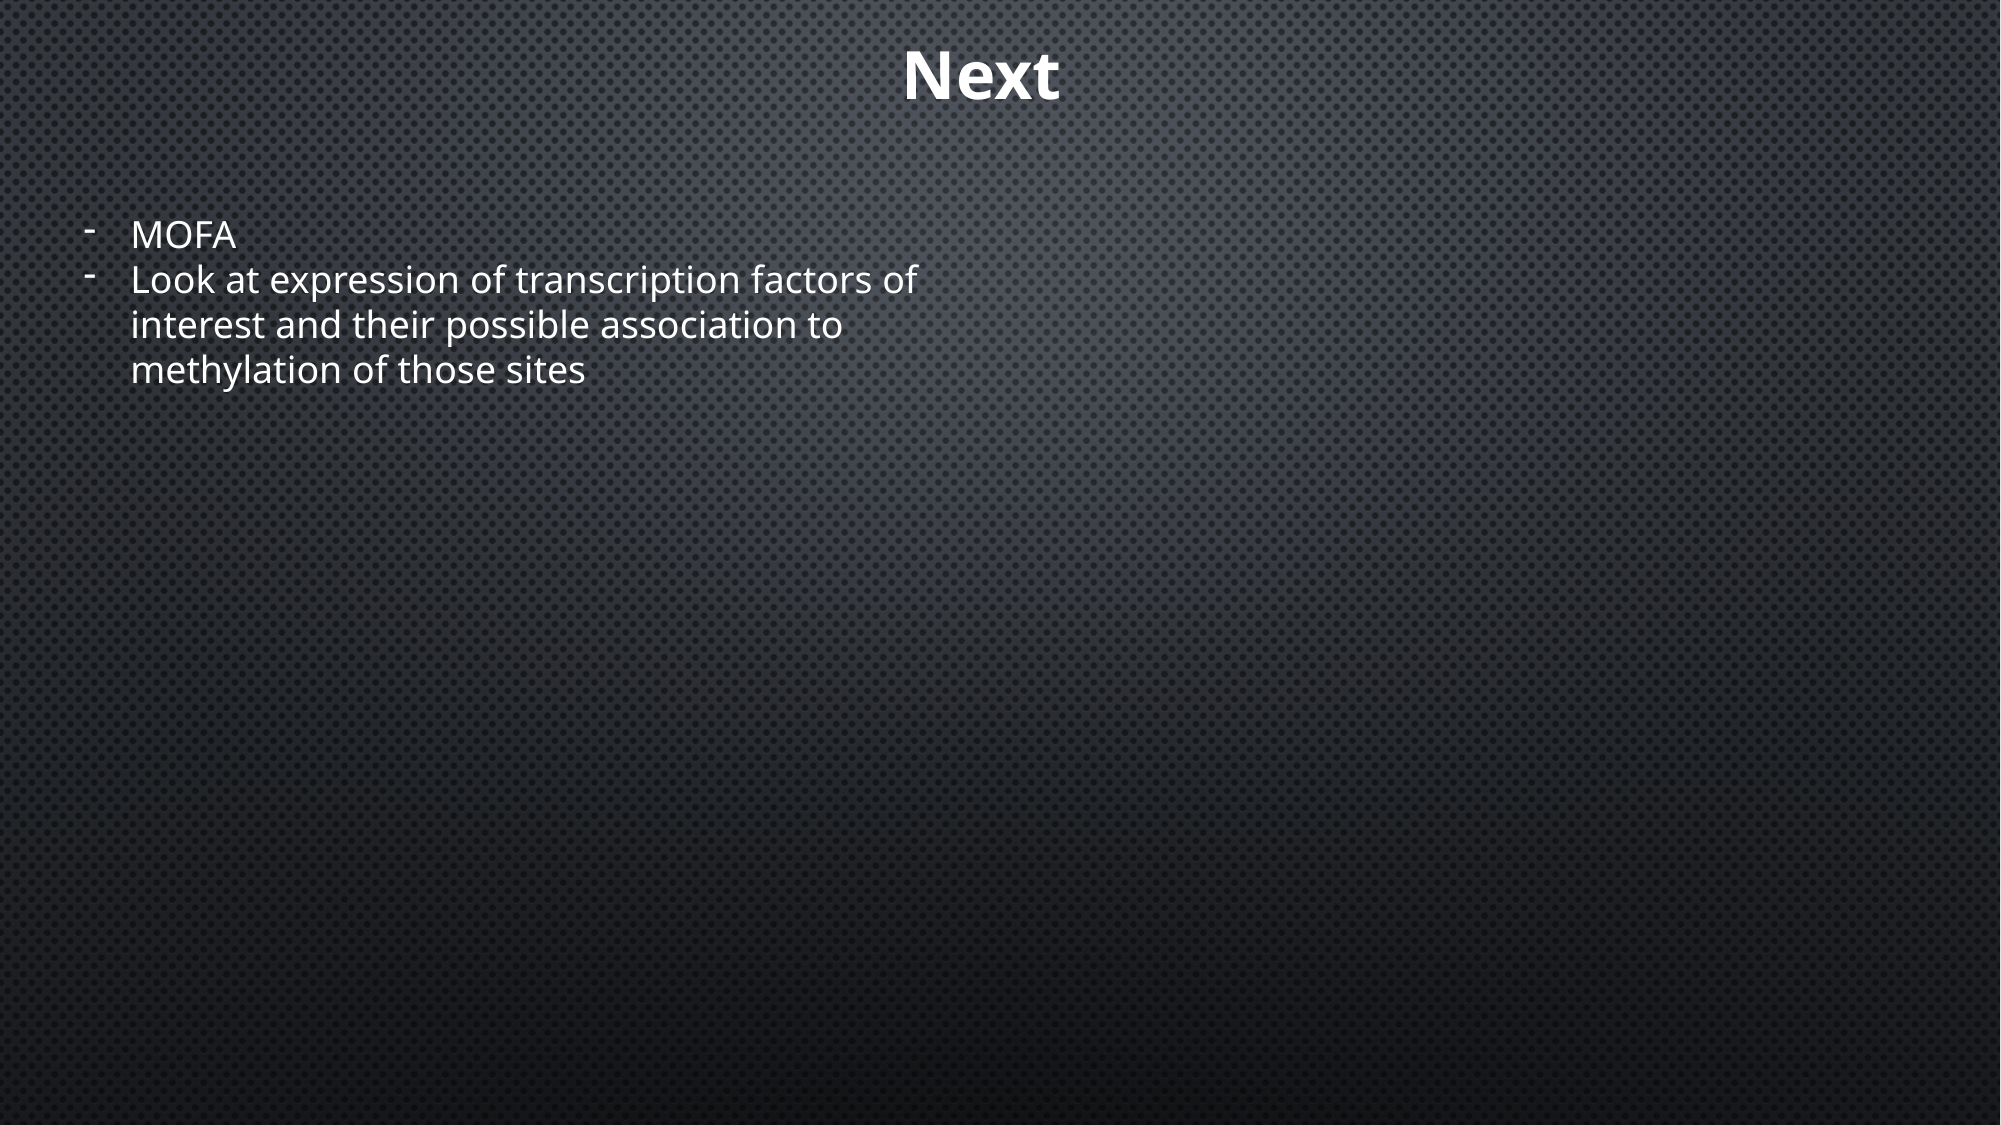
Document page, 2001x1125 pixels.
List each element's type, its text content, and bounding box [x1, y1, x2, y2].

text_box MOFA Look at expression of transcription factors of interest and their possible association to methylation of those sites [68, 203, 953, 444]
text_box Next [524, 25, 1439, 121]
